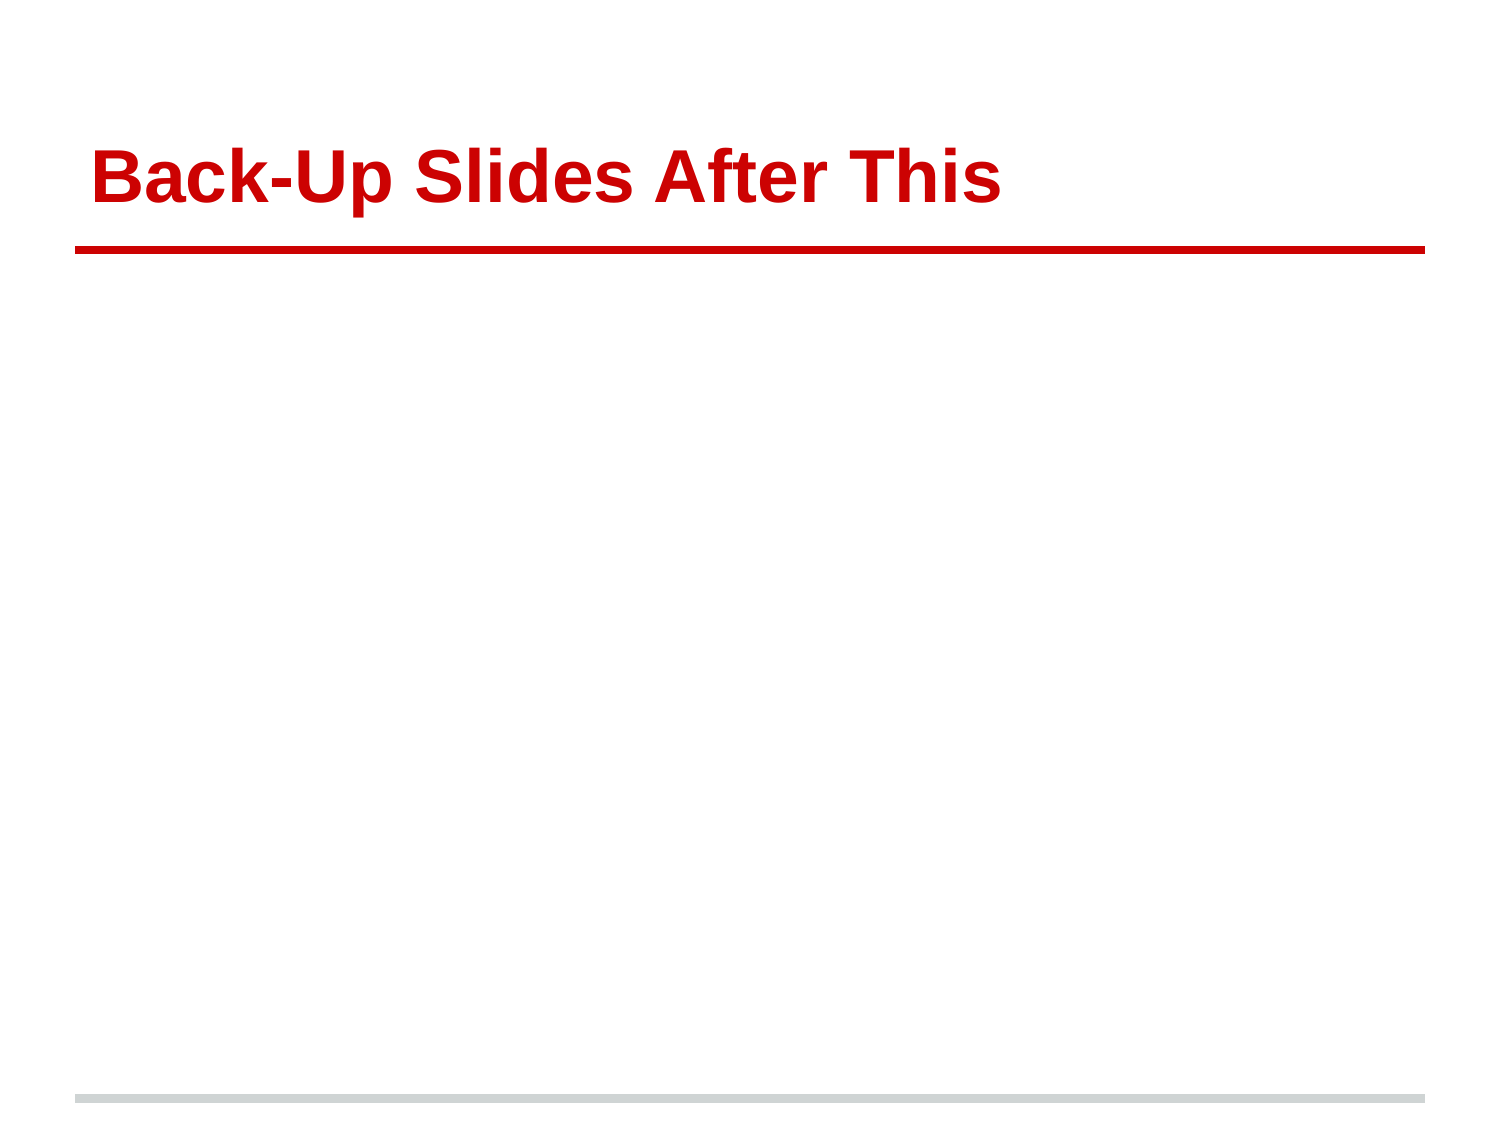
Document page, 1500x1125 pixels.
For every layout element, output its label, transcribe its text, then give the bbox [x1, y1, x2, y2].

title Back-Up Slides After This [75, 45, 1425, 233]
